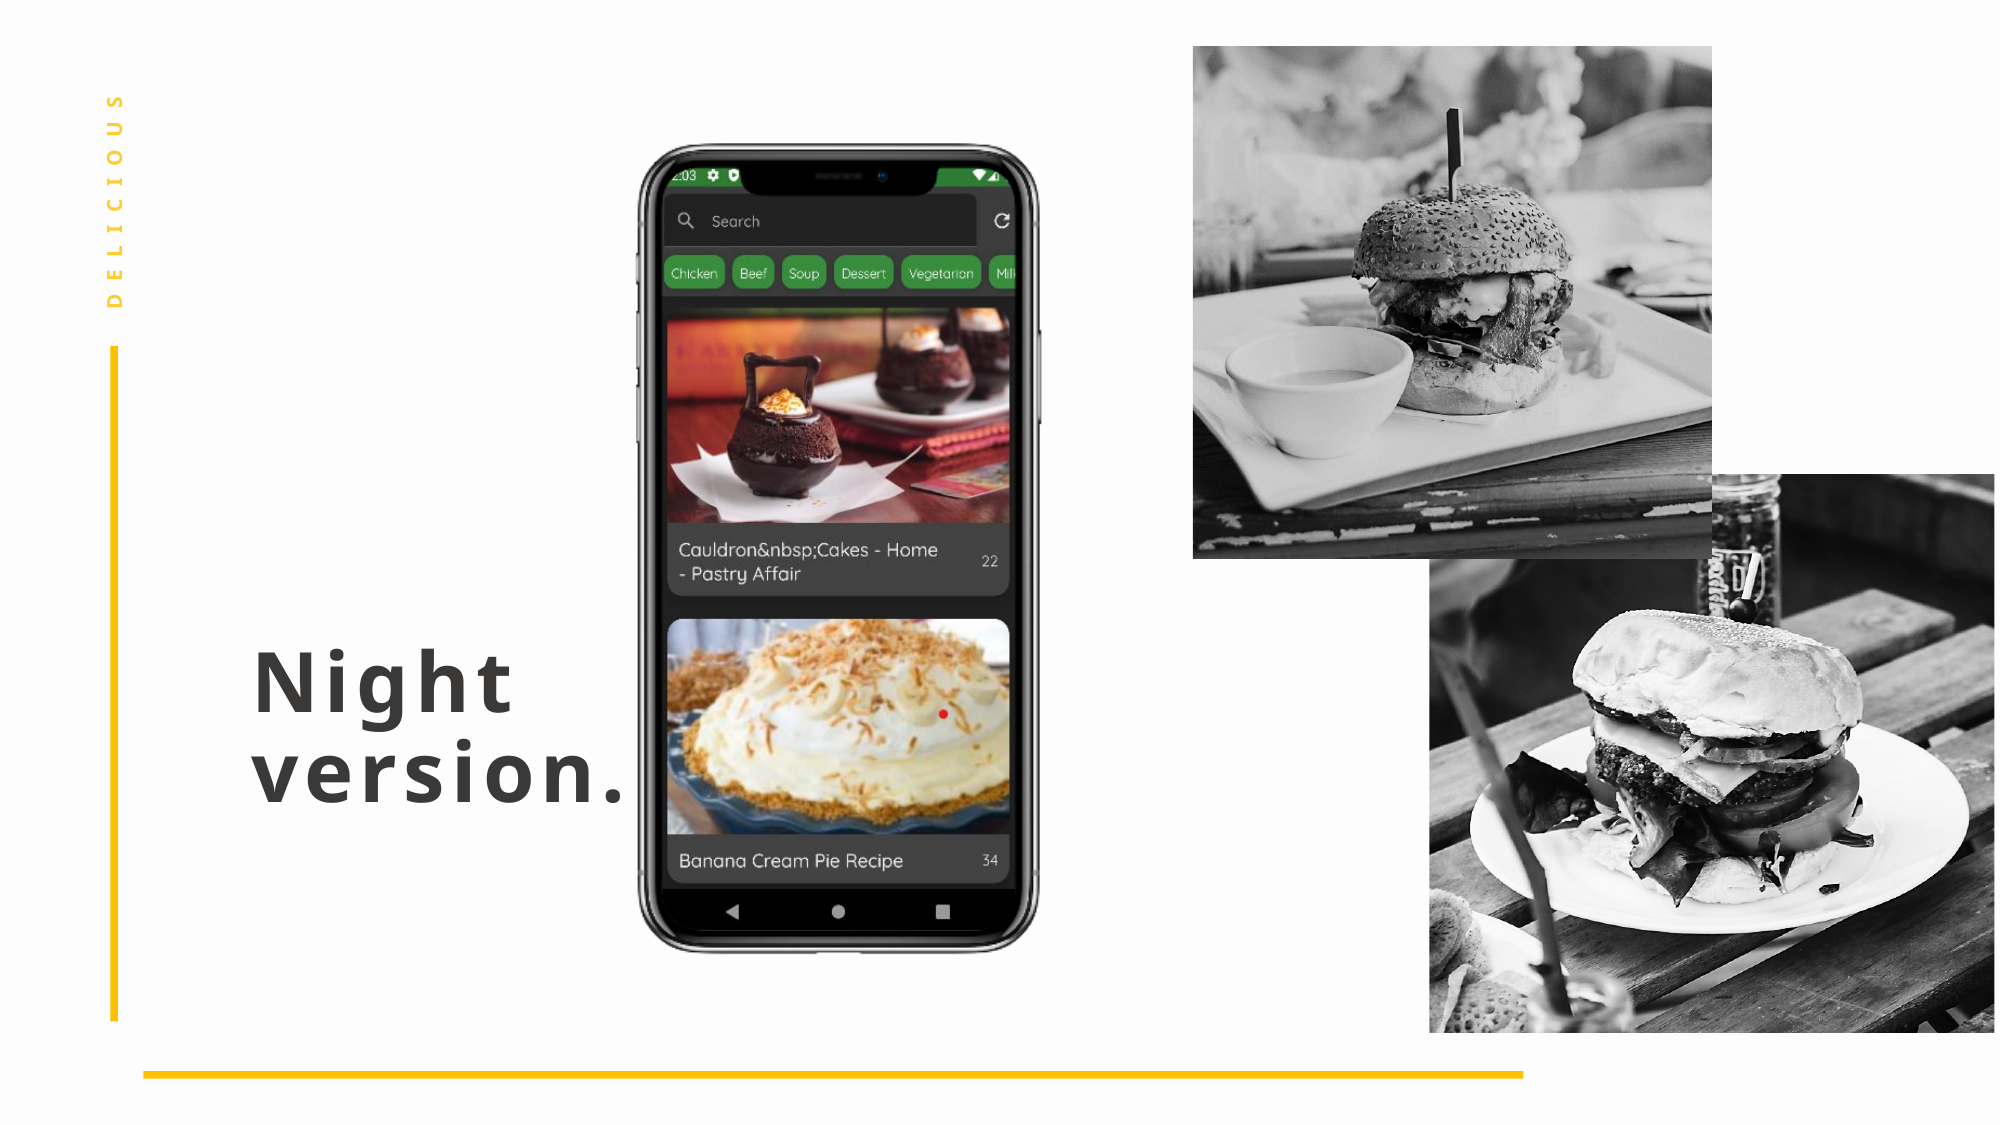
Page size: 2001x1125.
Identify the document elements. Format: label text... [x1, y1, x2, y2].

text_box [109, 348, 119, 1022]
text_box DELICIOUS [87, 59, 144, 348]
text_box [635, 142, 1043, 962]
picture [1192, 46, 1995, 1033]
text_box Night version. [236, 660, 635, 801]
text_box [142, 1070, 1524, 1080]
